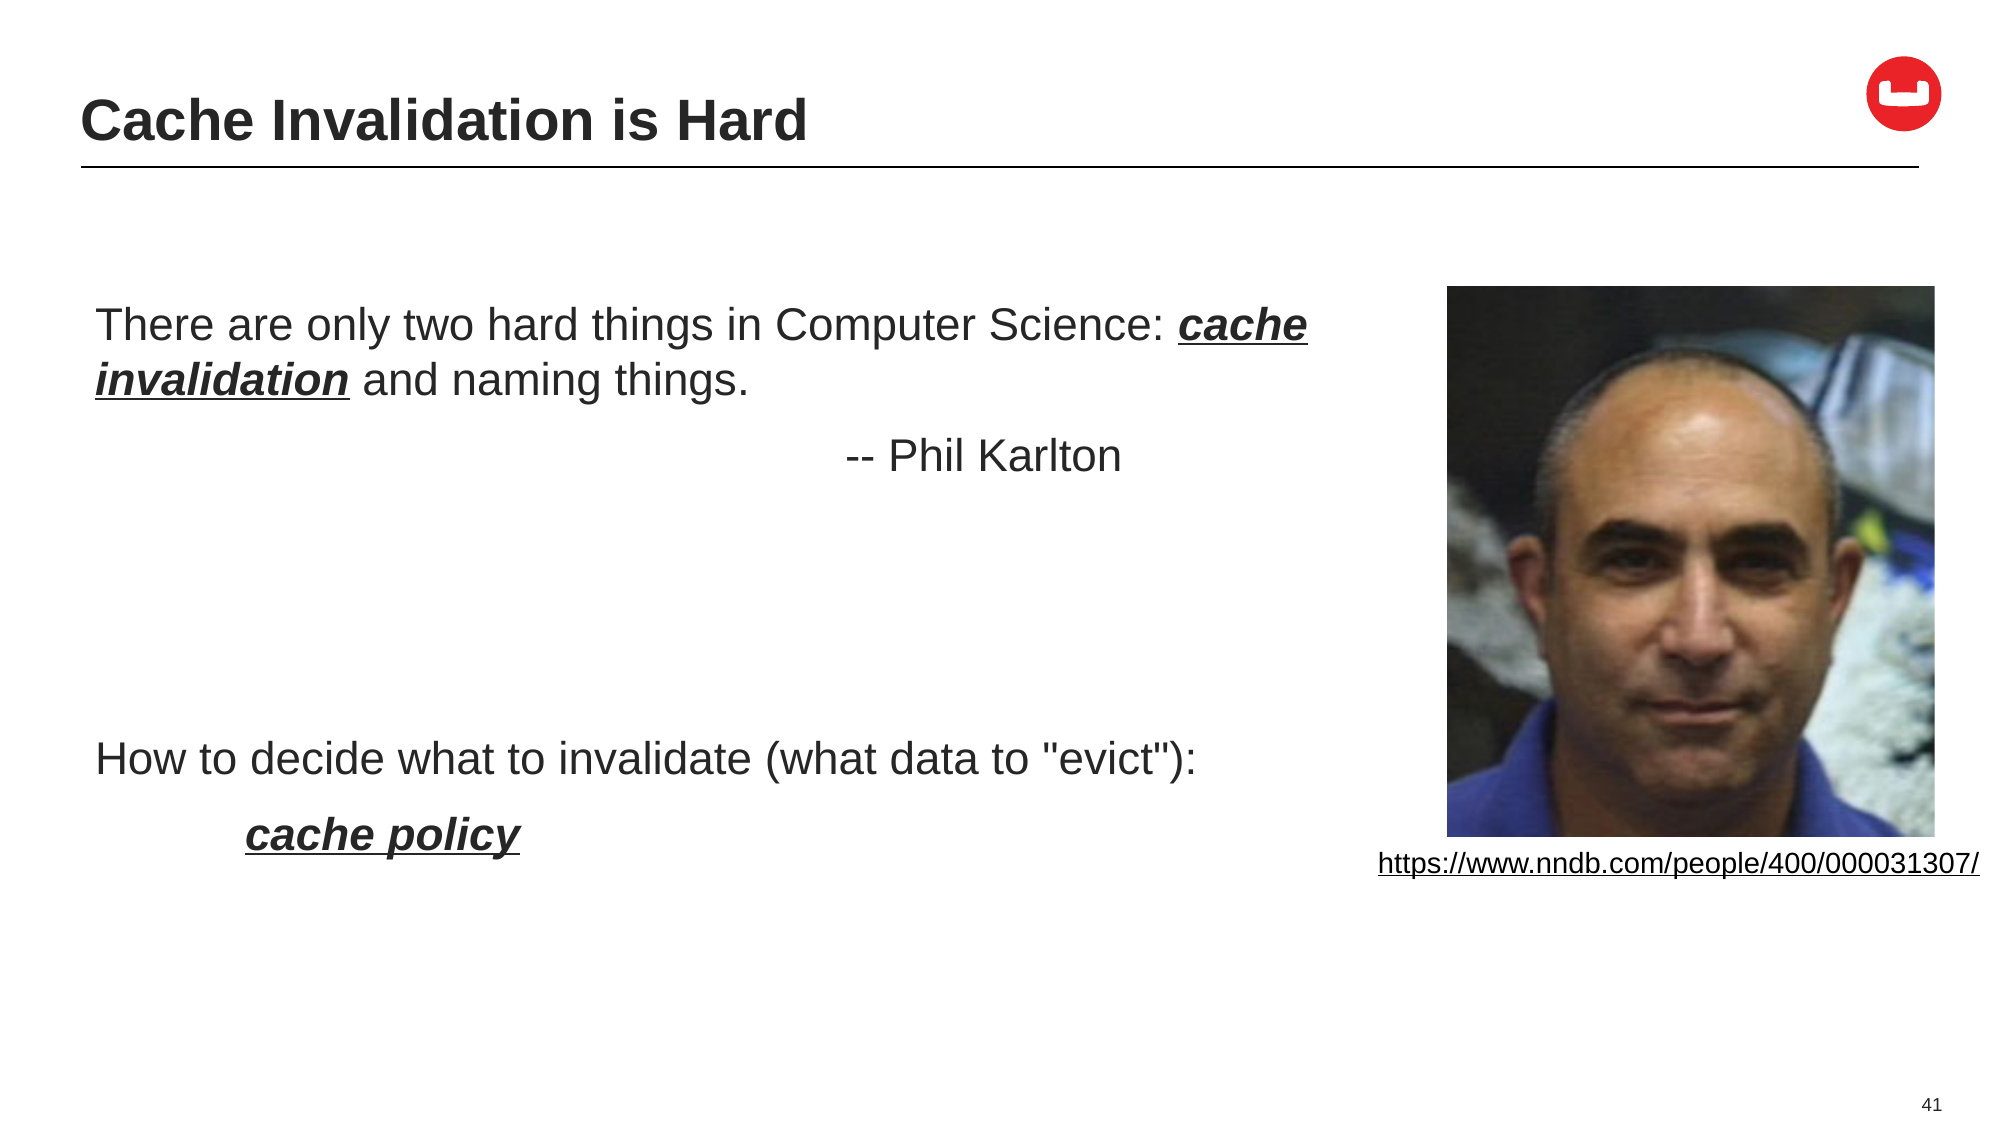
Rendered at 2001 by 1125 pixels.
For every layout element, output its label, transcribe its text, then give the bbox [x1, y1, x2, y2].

title Cache Invalidation is Hard [65, 76, 1860, 168]
picture [1446, 286, 1935, 837]
text_box https://www.nndb.com/people/400/000031307/ [1363, 836, 2000, 887]
list There are only two hard things in Computer Science: cache invalidation and naming things. -- Phil Karlton How to decide what to invalidate (what data to "evict"): cache policy [65, 286, 1438, 1027]
